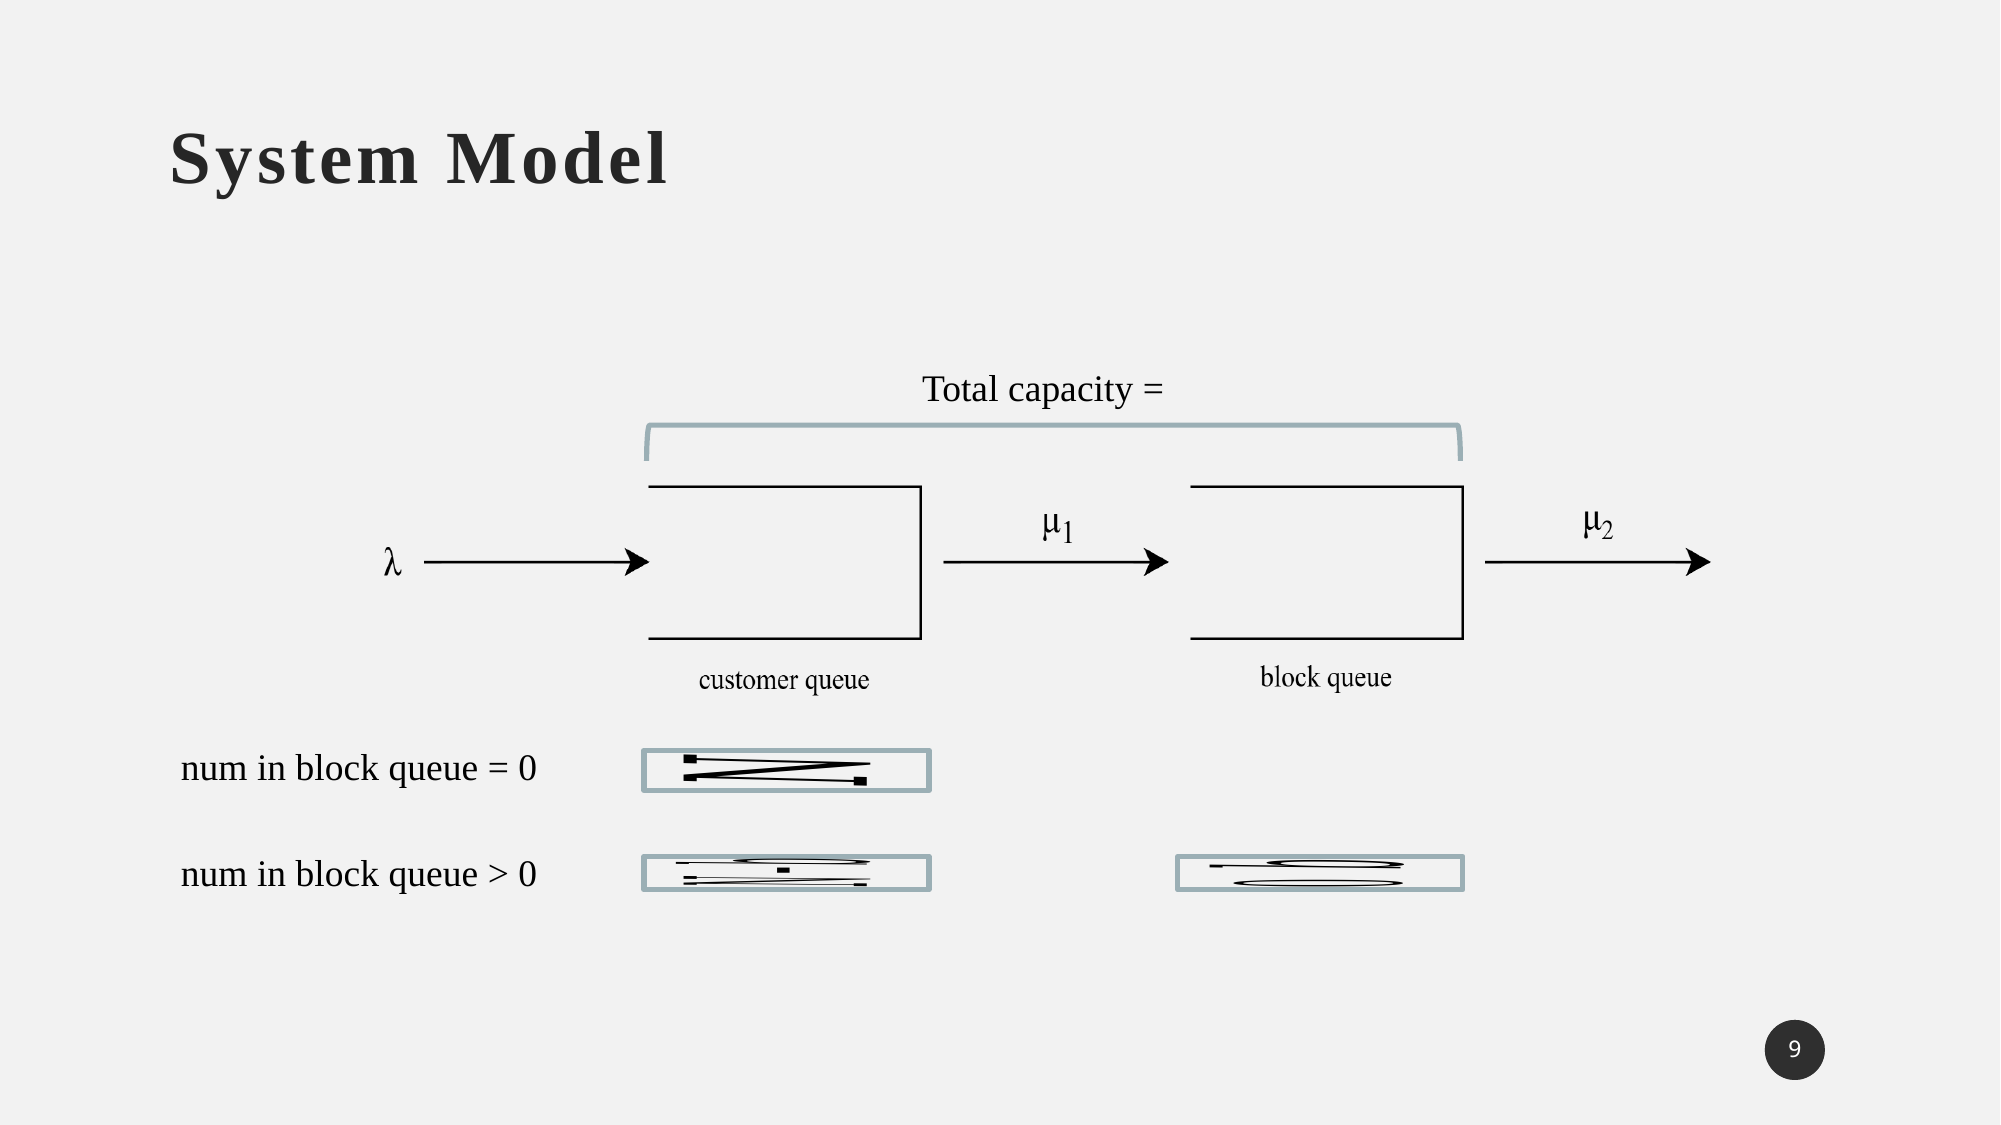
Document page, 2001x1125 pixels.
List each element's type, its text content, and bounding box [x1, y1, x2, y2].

title System Model [137, 60, 967, 260]
text_box 9 [1764, 1019, 1825, 1080]
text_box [153, 356, 1757, 903]
